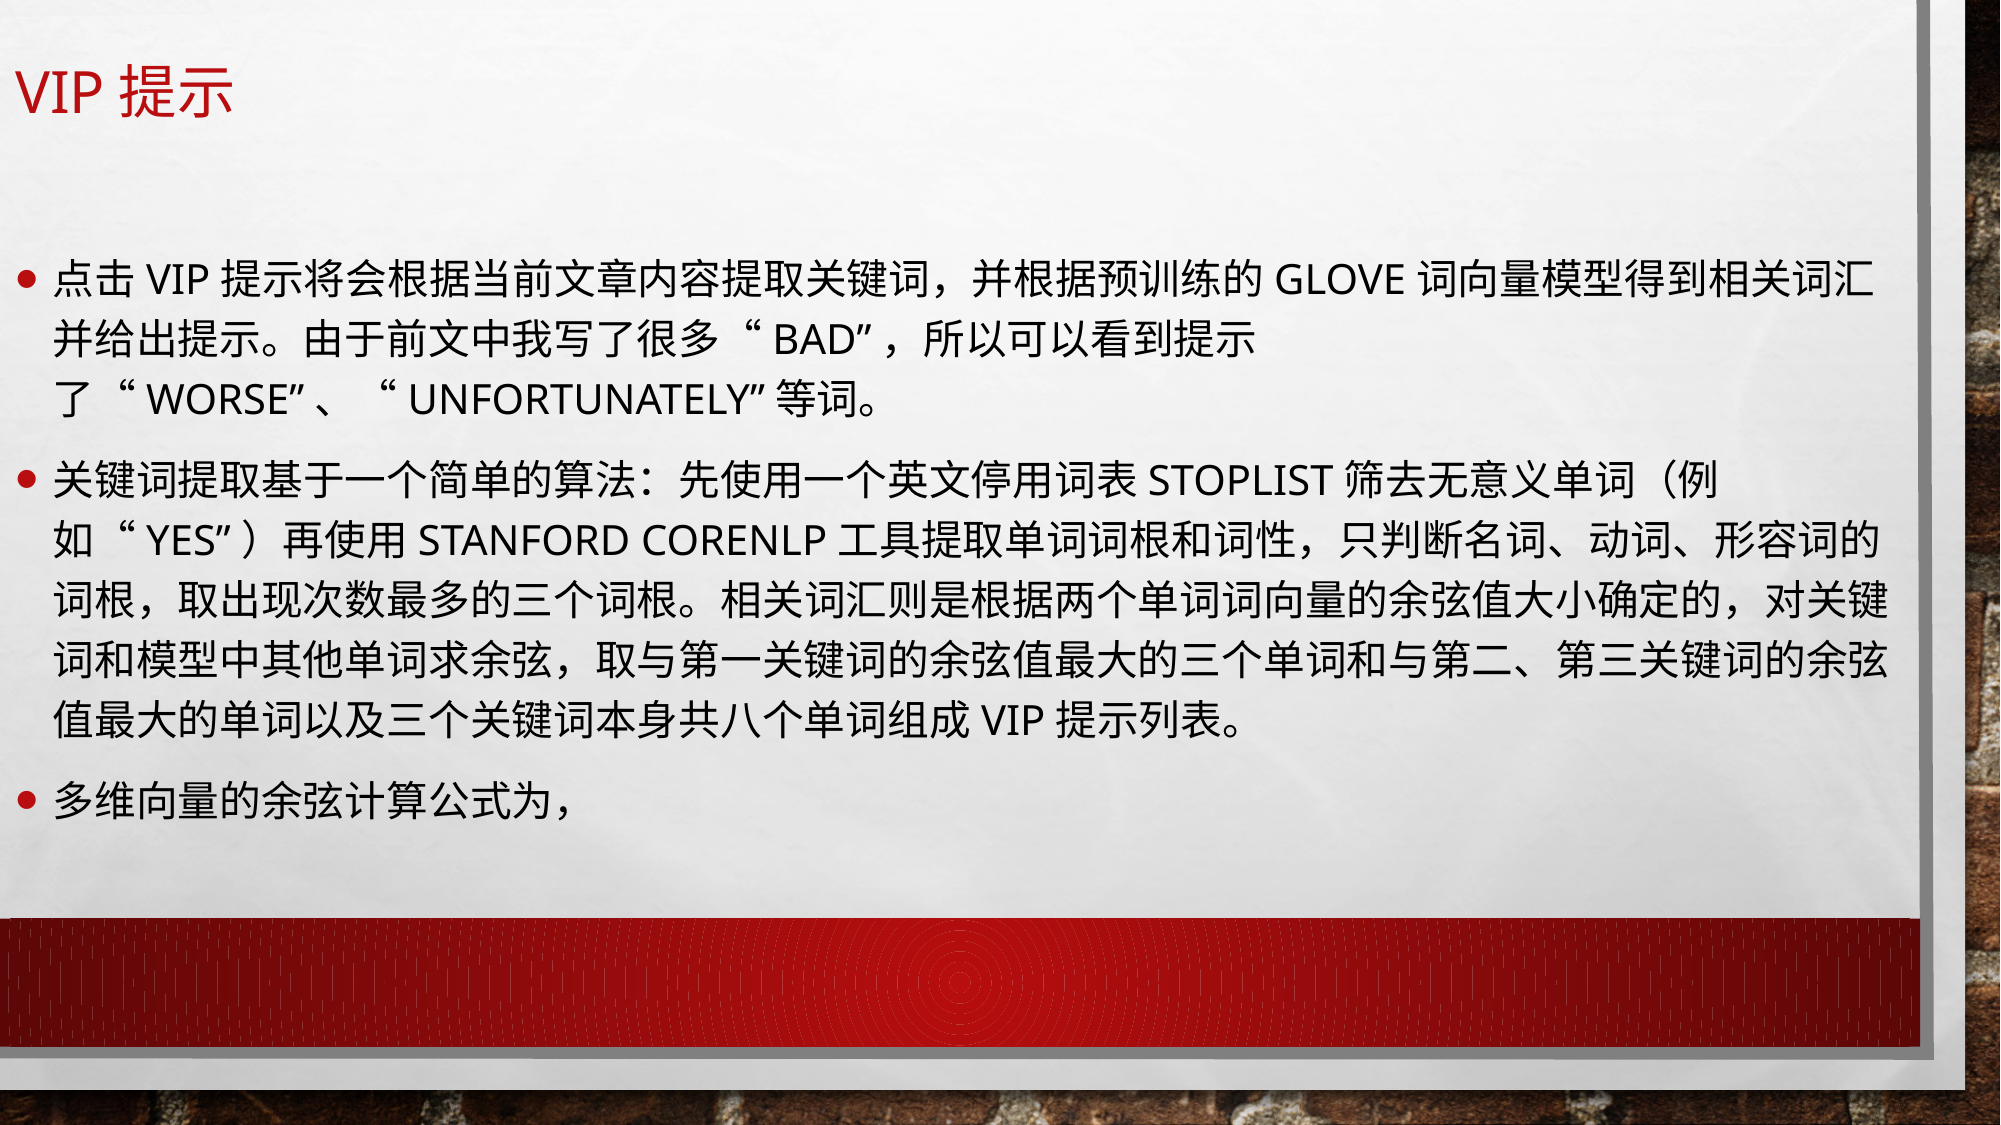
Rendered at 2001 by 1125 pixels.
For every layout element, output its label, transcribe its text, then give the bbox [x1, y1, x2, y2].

picture [0, 0, 2000, 1125]
title VIP提示 [0, 0, 1706, 189]
